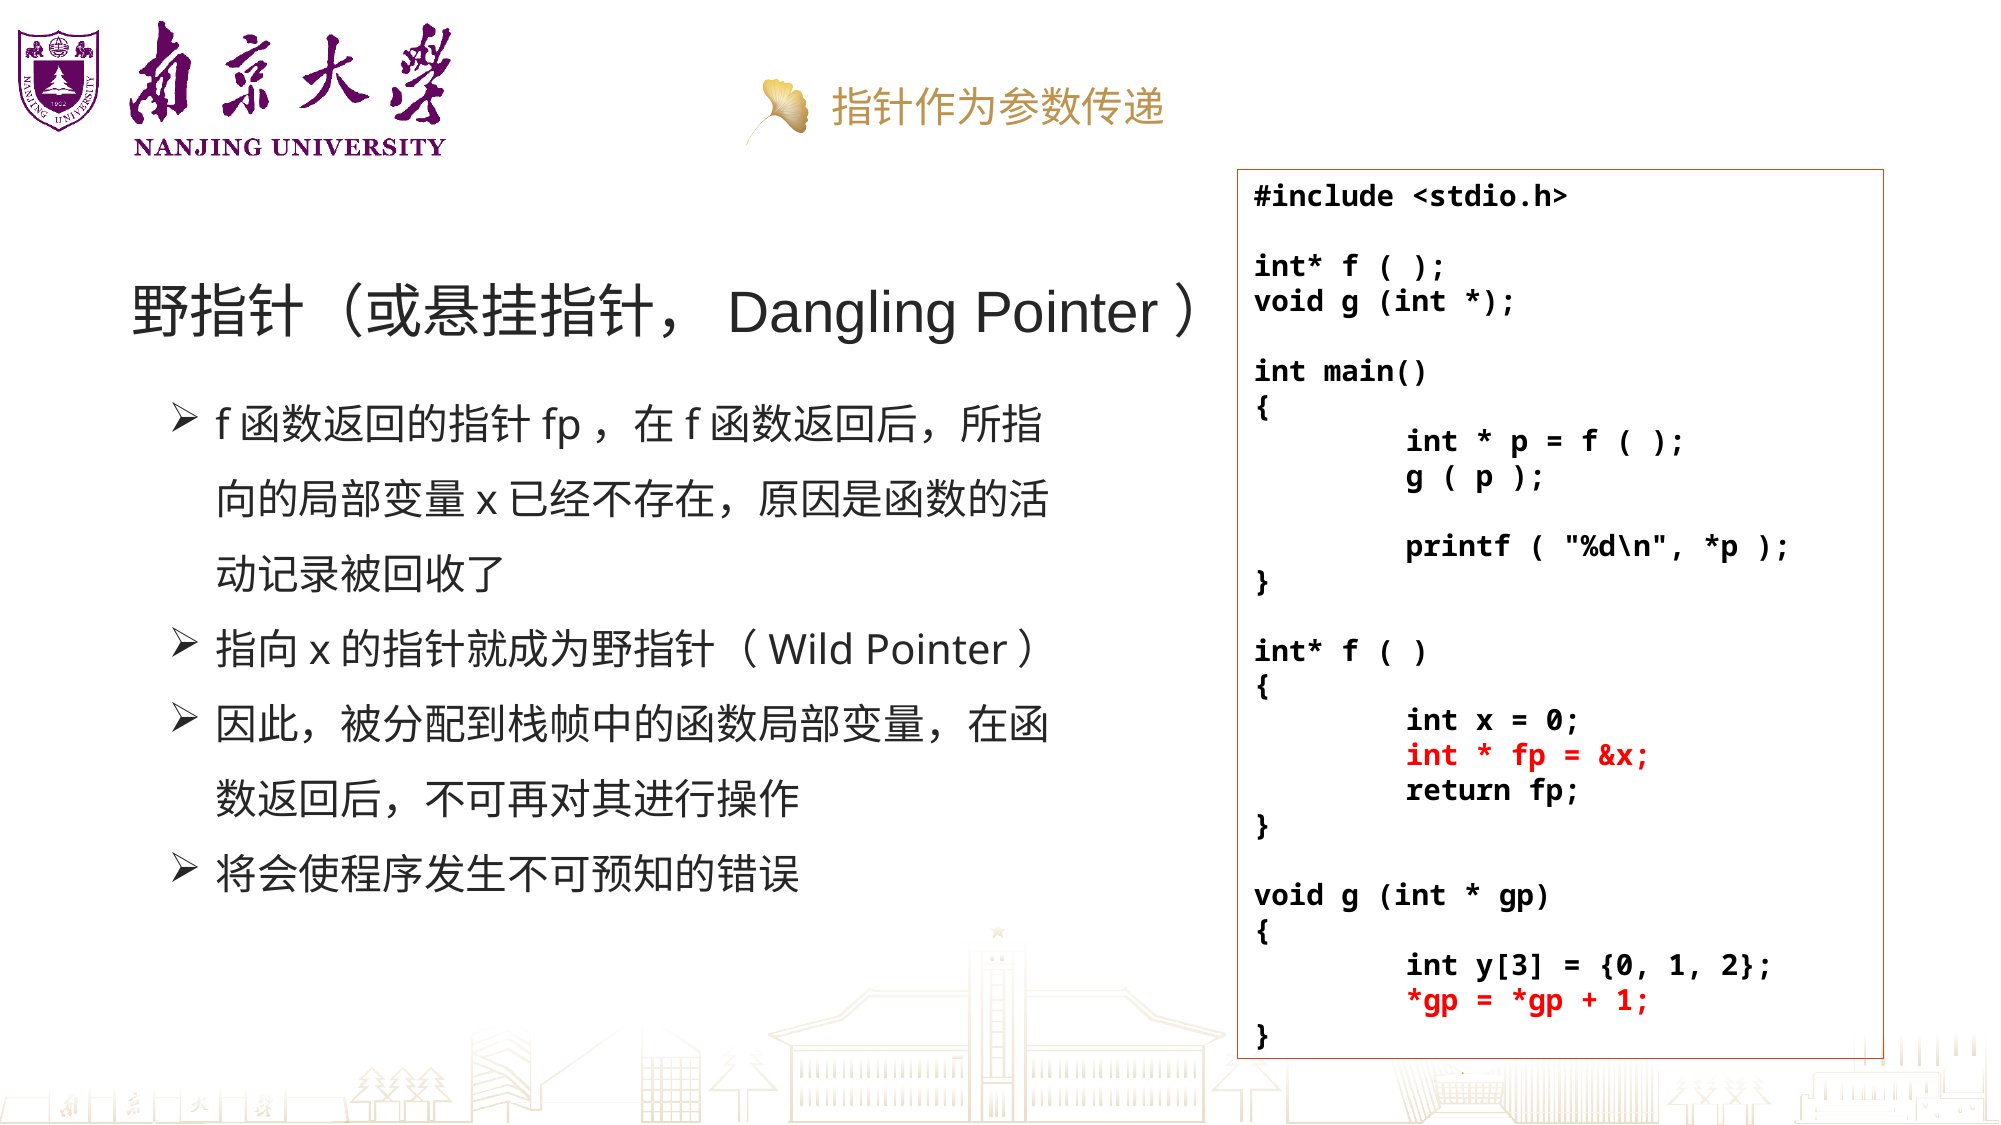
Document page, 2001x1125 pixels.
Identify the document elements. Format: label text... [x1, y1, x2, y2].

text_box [116, 249, 1640, 902]
text_box #include <stdio.h> int* f ( ); void g (int *); int main() { int * p = f ( ); g ( p ); printf ( "%d\n", *p ); } int* f ( ) { int x = 0; int * fp = &x; return fp; } void g (int * gp) { int y[3] = {0, 1, 2}; *gp = *gp + 1; } [1237, 169, 1884, 1059]
picture [18, 21, 451, 160]
text_box 指针作为参数传递 [816, 73, 1338, 139]
picture [731, 64, 830, 169]
